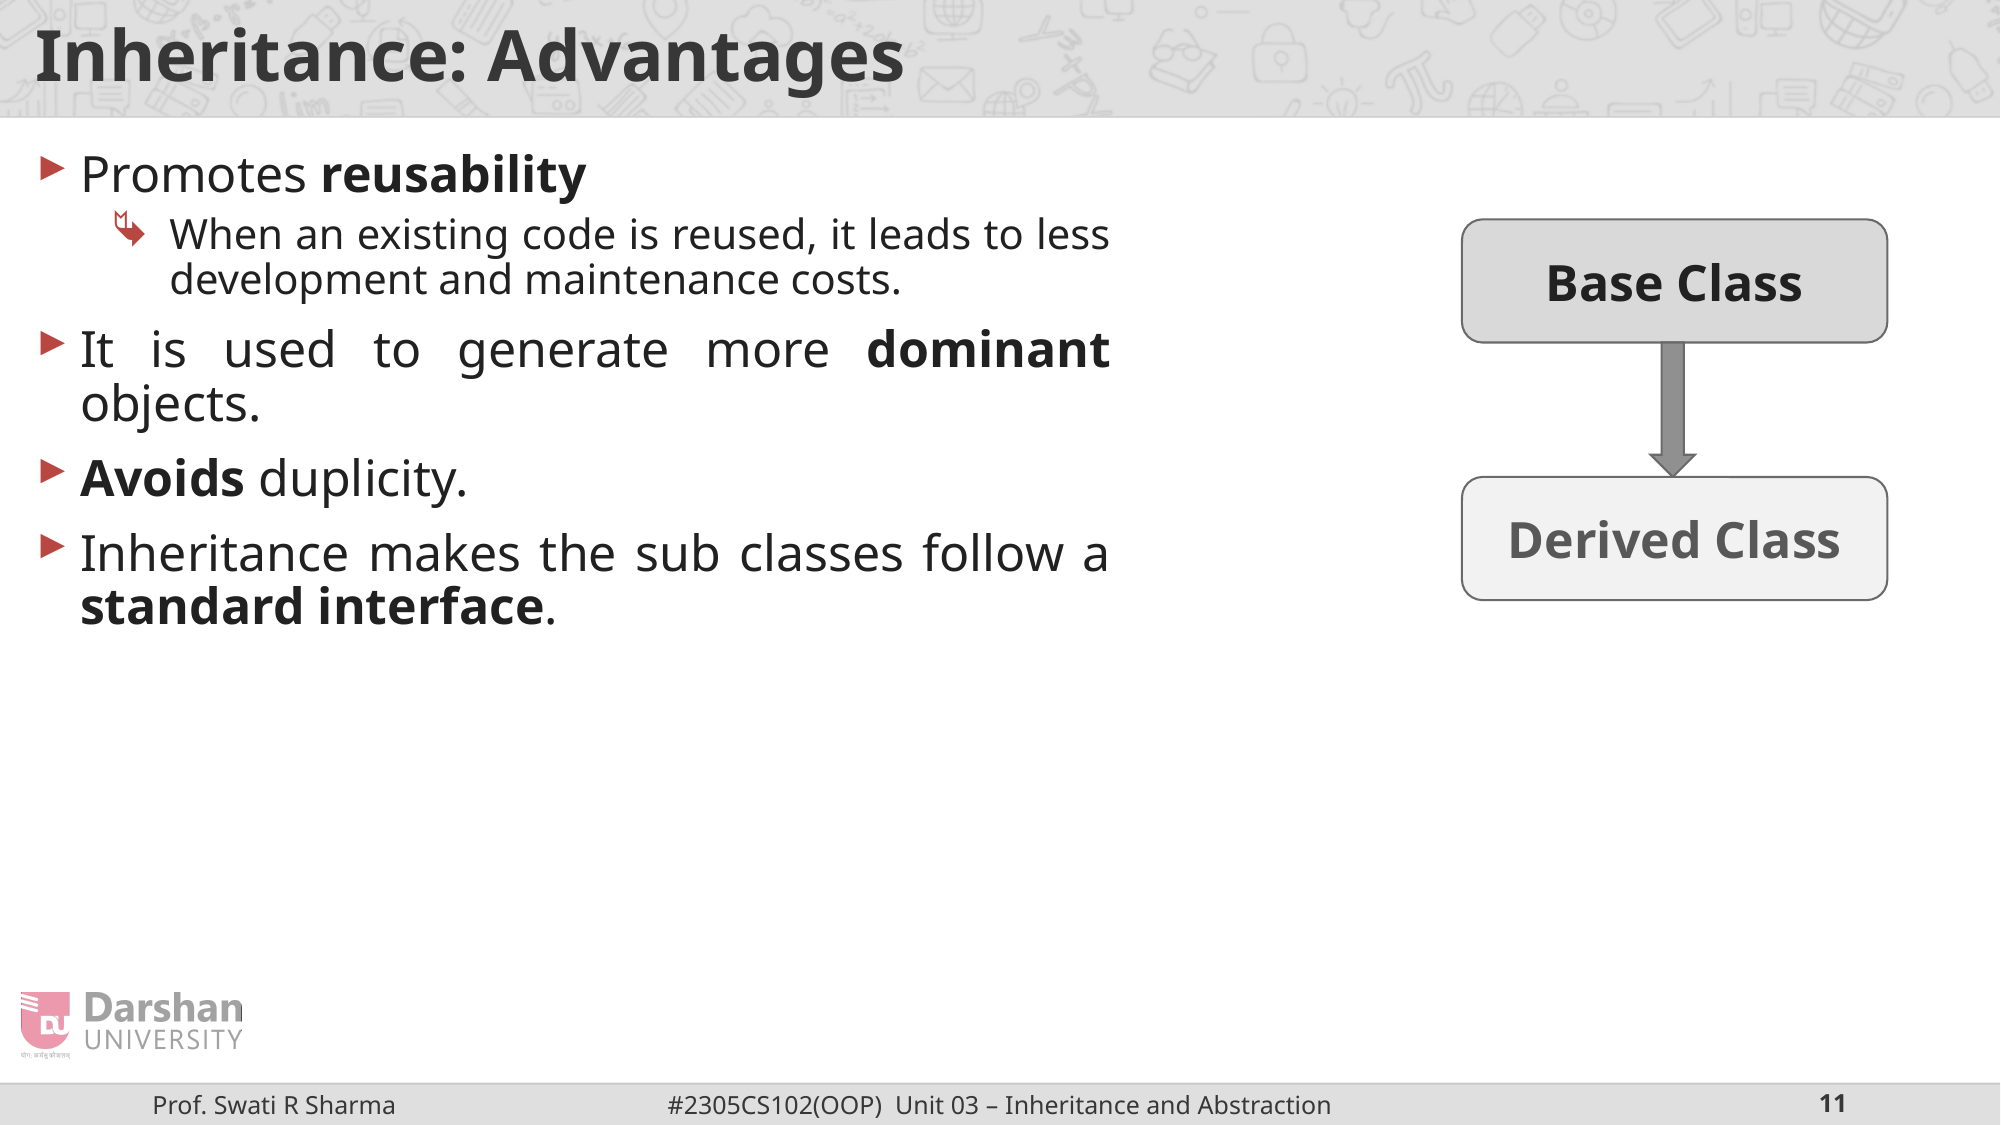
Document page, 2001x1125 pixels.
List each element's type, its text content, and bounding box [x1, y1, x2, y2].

list Promotes reusability When an existing code is reused, it leads to less development and maintenance costs. It is used to generate more dominant objects. Avoids duplicity. Inheritance makes the sub classes follow a standard interface. [21, 141, 1127, 1059]
text_box [1648, 341, 1698, 475]
text_box Derived Class [1460, 475, 1889, 602]
text_box Base Class [1460, 218, 1889, 344]
title Inheritance: Advantages [0, 0, 2000, 117]
